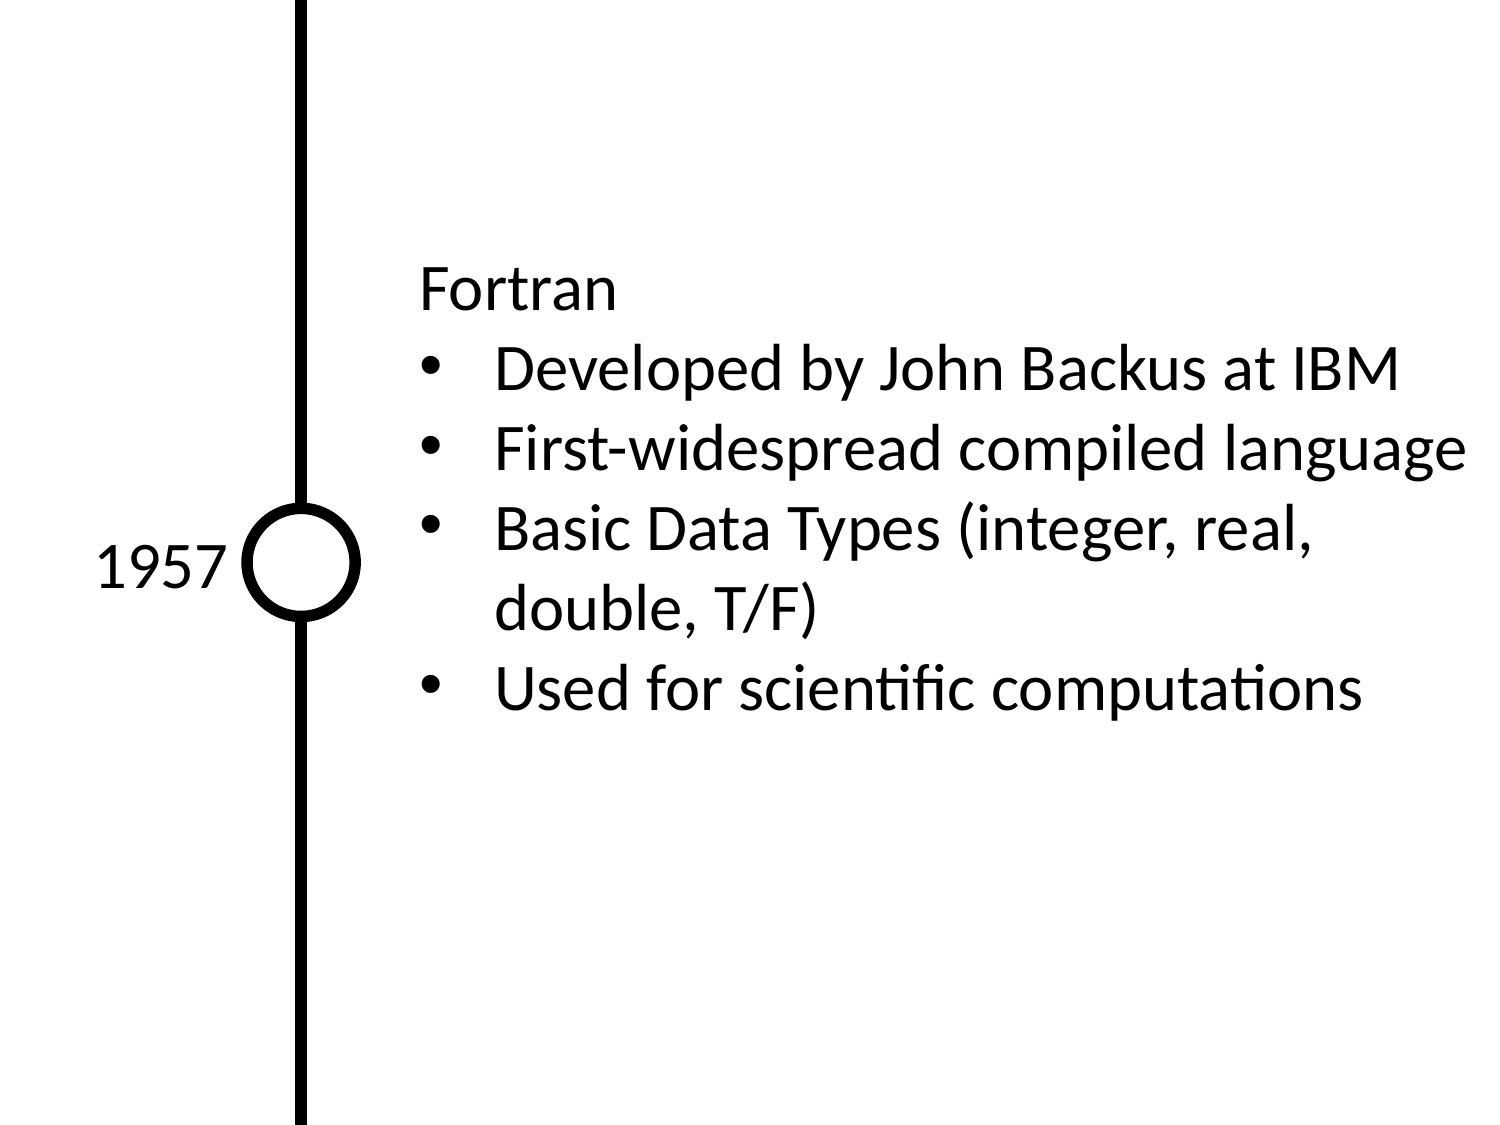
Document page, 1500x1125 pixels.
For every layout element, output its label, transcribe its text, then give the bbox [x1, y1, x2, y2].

text_box [245, 507, 300, 618]
text_box Fortran Developed by John Backus at IBM First-widespread compiled language Basic Data Types (integer, real, double, T/F) Used for scientific computations [404, 236, 1500, 731]
text_box [302, 507, 357, 618]
text_box 1957 [78, 514, 244, 610]
